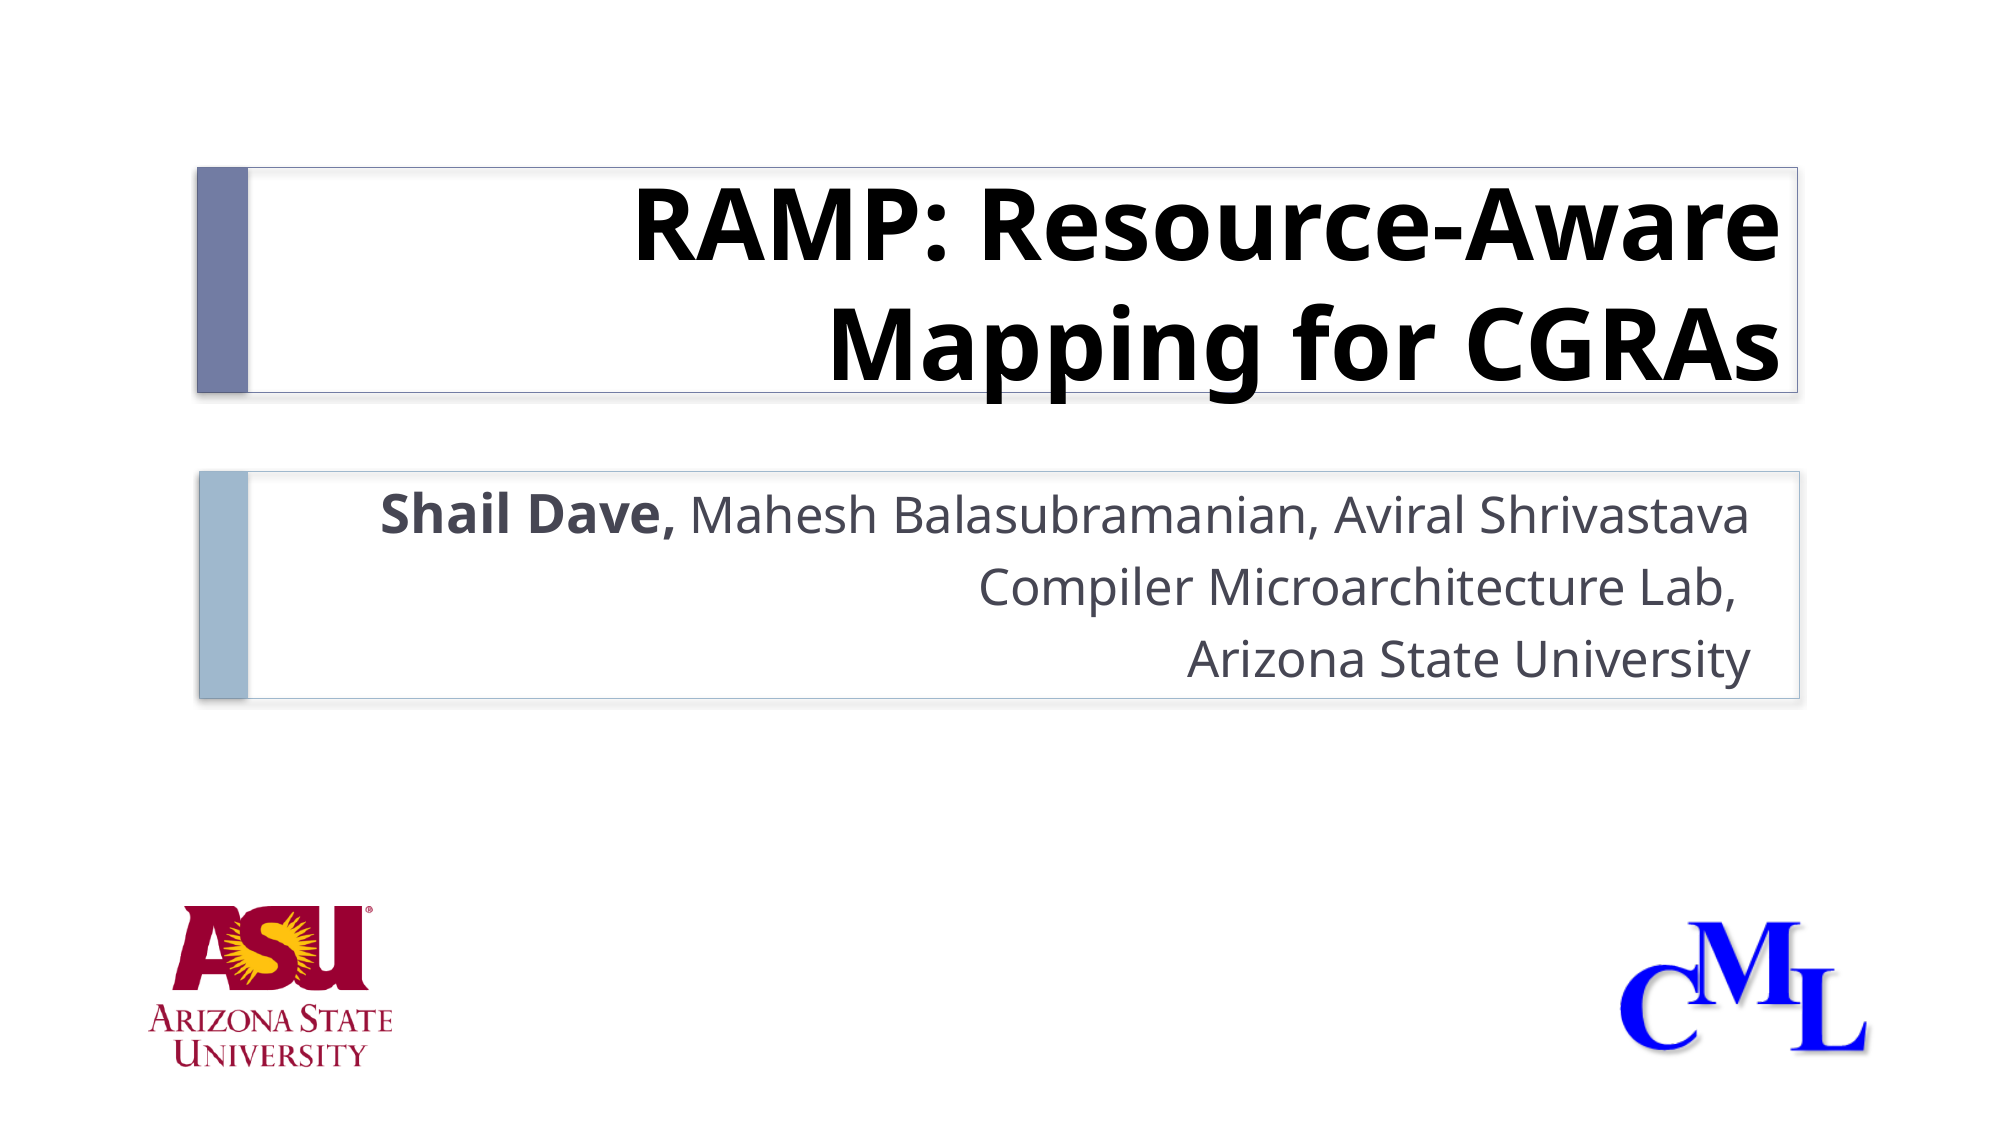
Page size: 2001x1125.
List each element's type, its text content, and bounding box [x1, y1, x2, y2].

title RAMP: Resource-Aware Mapping for CGRAs [247, 169, 1798, 392]
picture [148, 906, 393, 1069]
subtitle Shail Dave, Mahesh Balasubramanian, Aviral Shrivastava Compiler Microarchitecture Lab, Arizona State University [247, 471, 1767, 699]
picture [1539, 846, 1956, 1125]
